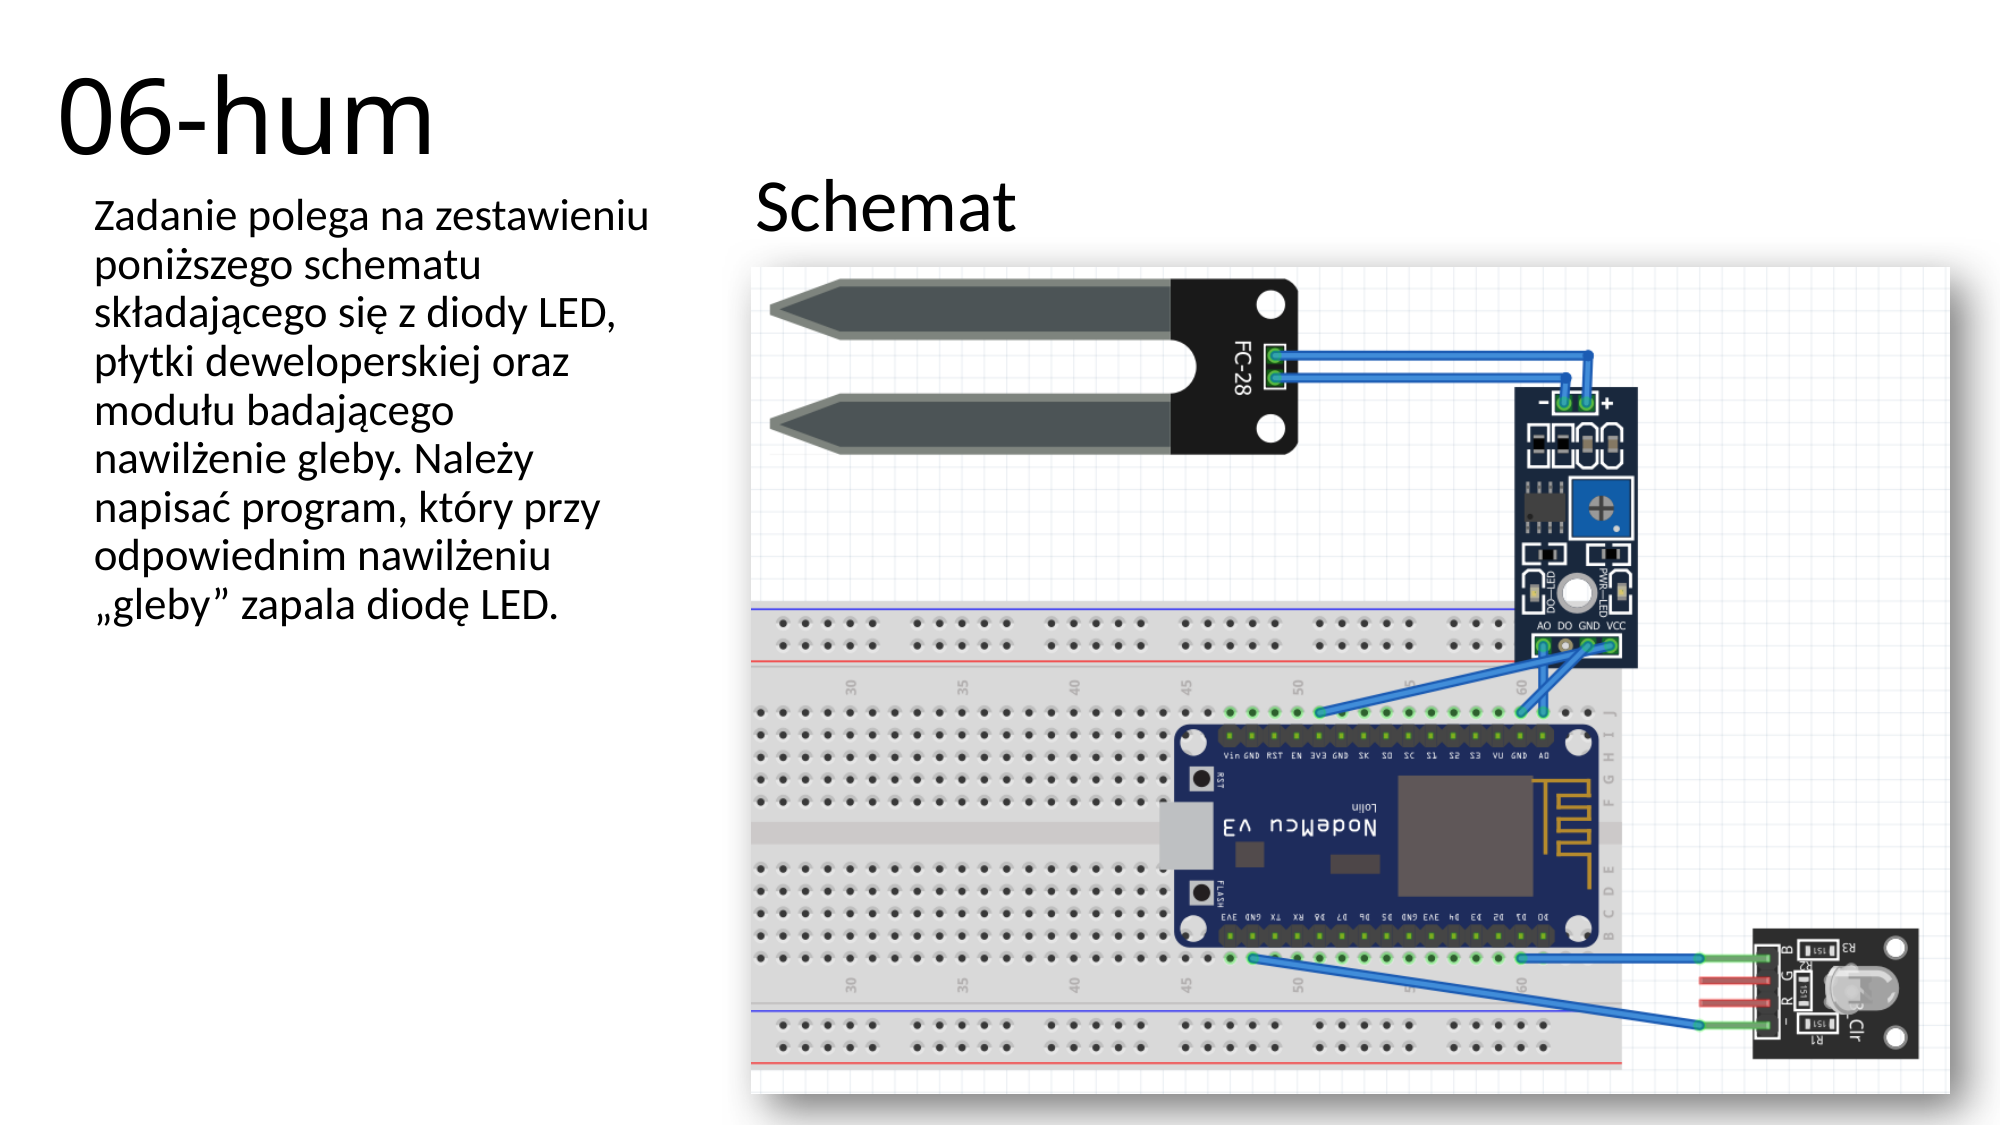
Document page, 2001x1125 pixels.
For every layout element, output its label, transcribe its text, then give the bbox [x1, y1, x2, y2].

text_box Schemat [740, 148, 1331, 254]
subtitle Zadanie polega na zestawieniu poniższego schematu składającego się z diody LED, płytki deweloperskiej oraz modułu badającego nawilżenie gleby. Należy napisać program, który przy odpowiednim nawilżeniu „gleby” zapala diodę LED. [78, 184, 670, 646]
picture [751, 267, 1950, 1094]
title 06-hum [37, 29, 457, 185]
